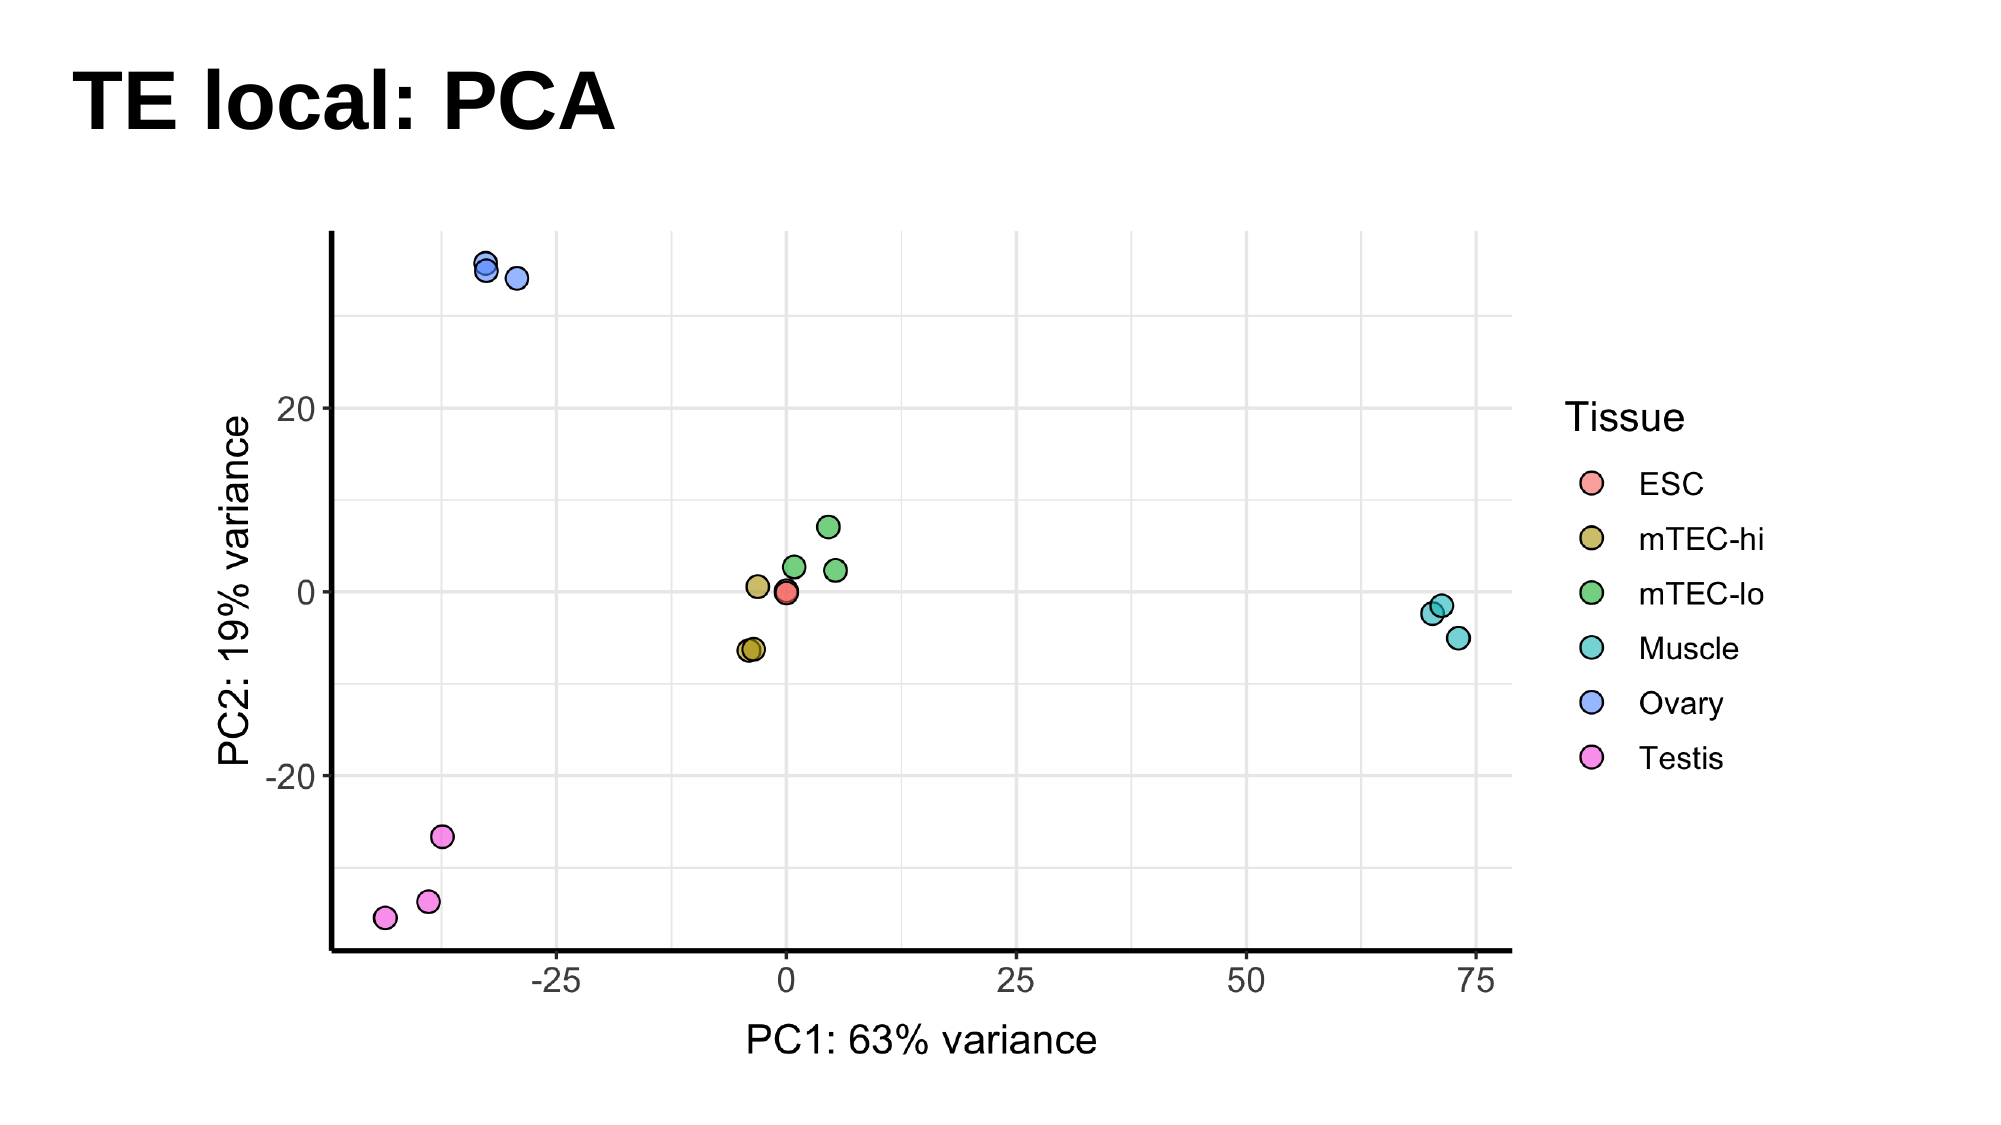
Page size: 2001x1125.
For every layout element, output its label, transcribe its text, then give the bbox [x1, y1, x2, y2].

title TE local: PCA [57, 49, 1941, 268]
picture [201, 221, 1799, 1071]
